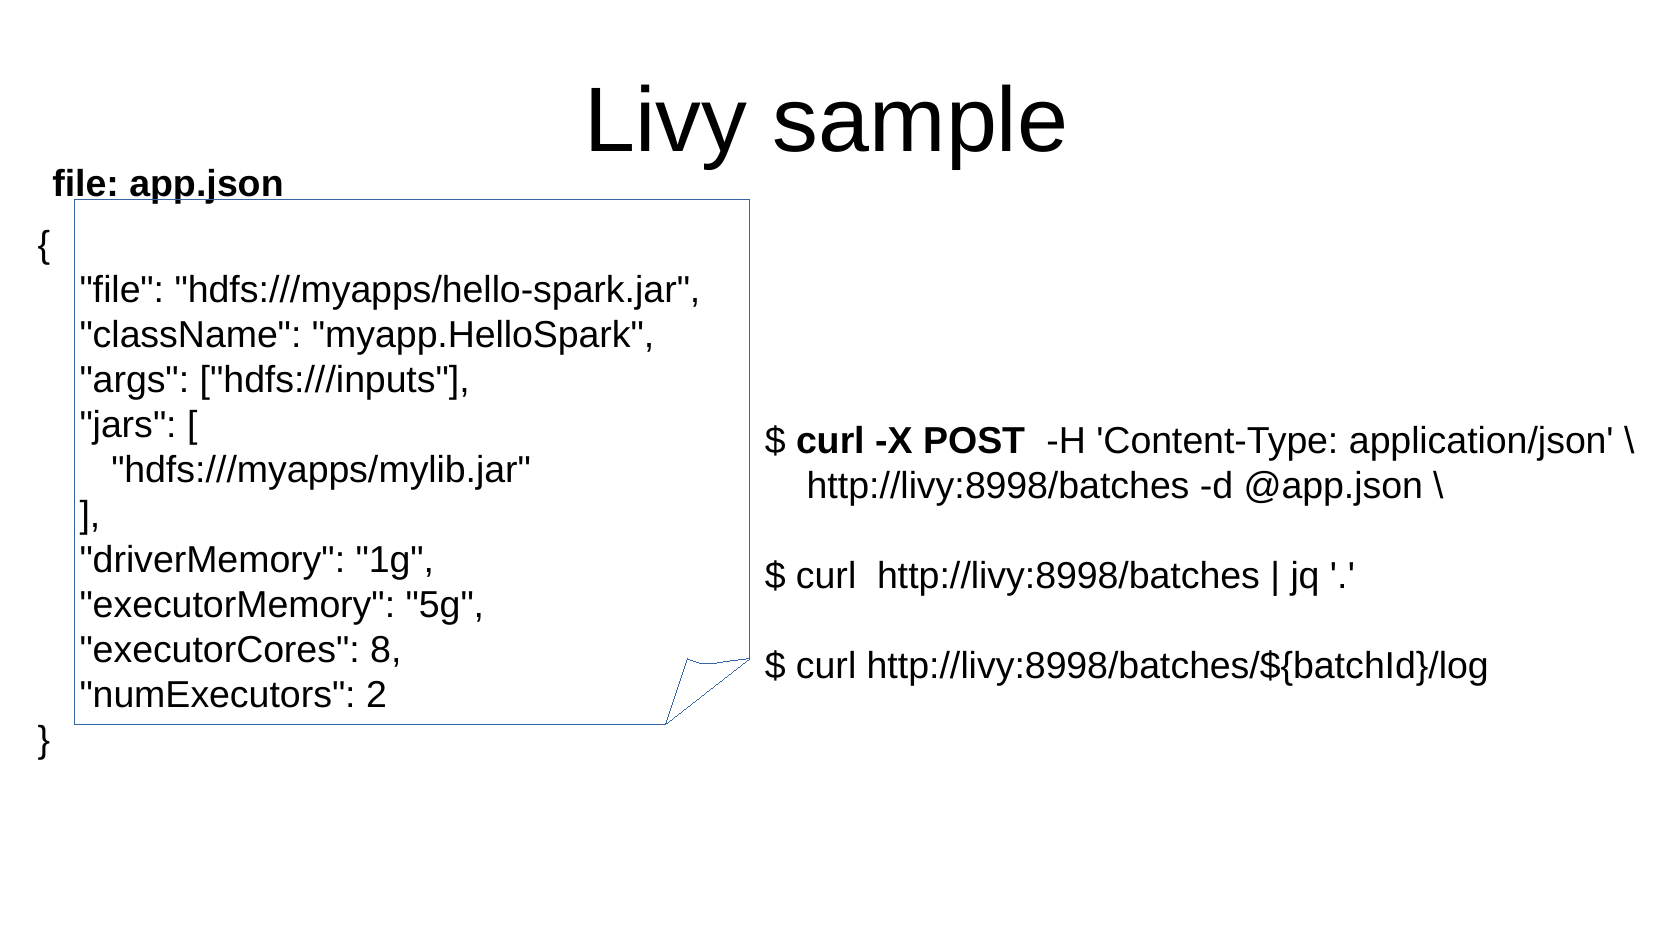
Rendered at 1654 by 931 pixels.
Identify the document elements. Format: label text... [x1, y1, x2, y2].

text_box file: app.json [37, 151, 397, 212]
title Livy sample [82, 37, 1571, 193]
text_box { "file": "hdfs:///myapps/hello-spark.jar", "className": "myapp.HelloSpark", "args": ["hdfs:///inputs"], "jars": [ "hdfs:///myapps/mylib.jar" ], "driverMemory": "1g", "executorMemory": "5g", "executorCores": 8, "numExecutors": 2 } [22, 212, 716, 768]
text_box $ curl -X POST -H 'Content-Type: application/json' \ http://livy:8998/batches -d @app.json \ $ curl http://livy:8998/batches | jq '.' $ curl http://livy:8998/batches/${batchId}/log [749, 408, 1654, 784]
text_box [74, 199, 750, 725]
